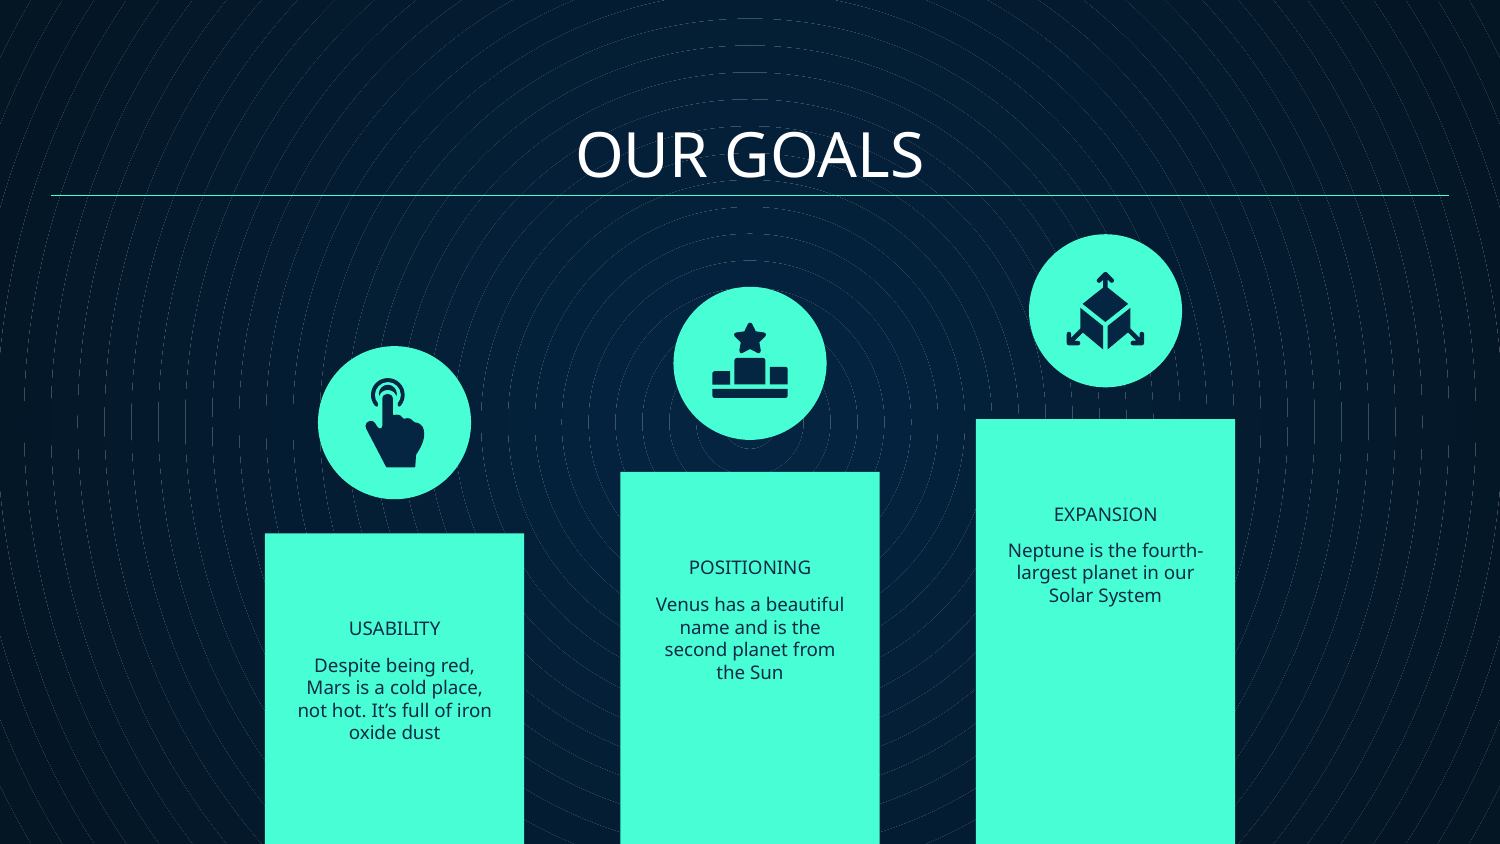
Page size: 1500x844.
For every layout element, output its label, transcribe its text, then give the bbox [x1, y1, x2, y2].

text_box [975, 419, 1236, 507]
title POSITIONING [579, 561, 921, 594]
text_box [1028, 234, 1183, 388]
title USABILITY [224, 621, 565, 654]
text_box [620, 594, 880, 844]
text_box [673, 286, 827, 440]
subtitle Despite being red, Mars is a cold place, not hot. It’s full of iron oxide dust [280, 654, 509, 721]
subtitle Venus has a beautiful name and is the second planet from the Sun [635, 594, 865, 661]
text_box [363, 377, 426, 468]
text_box [975, 541, 1236, 844]
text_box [1066, 271, 1145, 350]
text_box [264, 533, 525, 621]
title OUR GOALS [51, 202, 1449, 206]
title EXPANSION [935, 507, 1276, 541]
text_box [712, 322, 788, 399]
text_box [317, 346, 472, 500]
text_box [620, 471, 880, 561]
subtitle Neptune is the fourth-largest planet in our Solar System [991, 541, 1220, 607]
title OUR GOALS [51, 105, 1449, 195]
text_box [264, 654, 525, 844]
